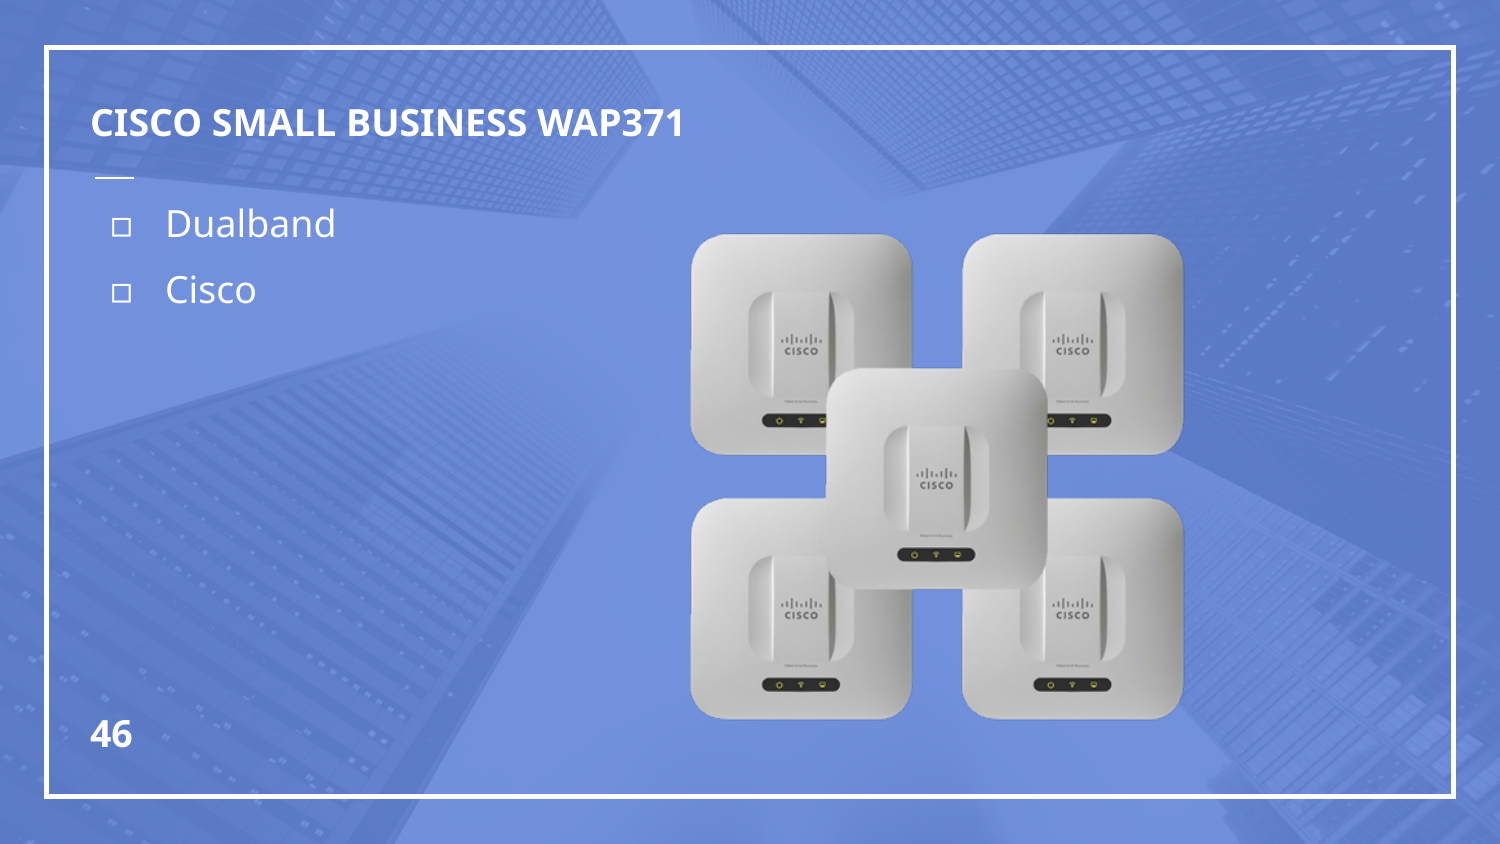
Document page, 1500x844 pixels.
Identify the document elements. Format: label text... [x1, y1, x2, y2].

picture [679, 221, 1195, 737]
title CISCO SMALL BUSINESS WAP371 [75, 83, 1389, 218]
list Dualband Cisco [75, 185, 483, 621]
slide_number 46 [75, 687, 165, 777]
